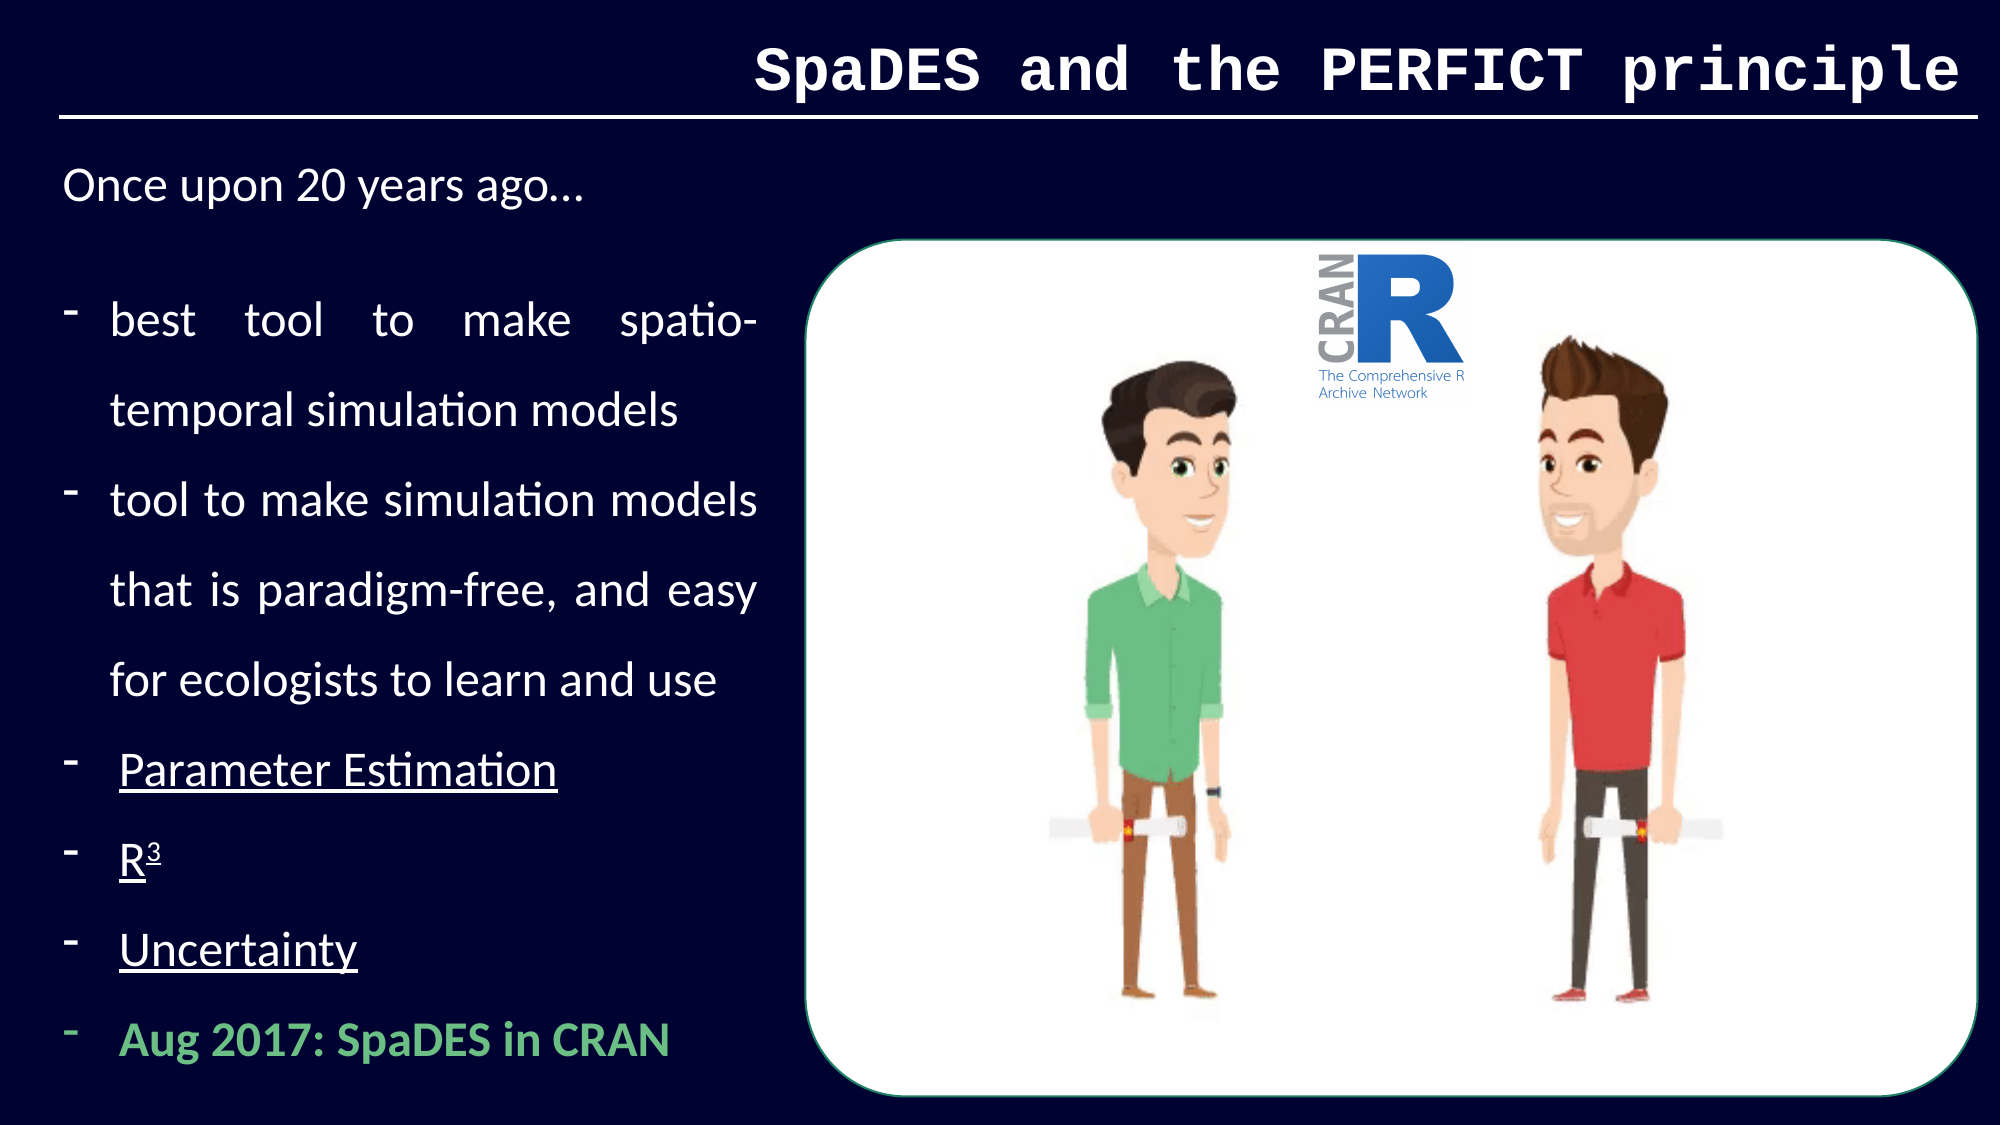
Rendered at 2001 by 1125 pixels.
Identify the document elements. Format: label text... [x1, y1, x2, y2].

text_box Once upon 20 years ago… best tool to make spatio-temporal simulation models tool to make simulation models that is paradigm-free, and easy for ecologists to learn and use Parameter Estimation R3 Uncertainty Aug 2017: SpaDES in CRAN [48, 143, 774, 1074]
text_box [804, 238, 1979, 1098]
picture [1044, 245, 1768, 1051]
title SpaDES and the PERFICT principle [59, 28, 1978, 112]
